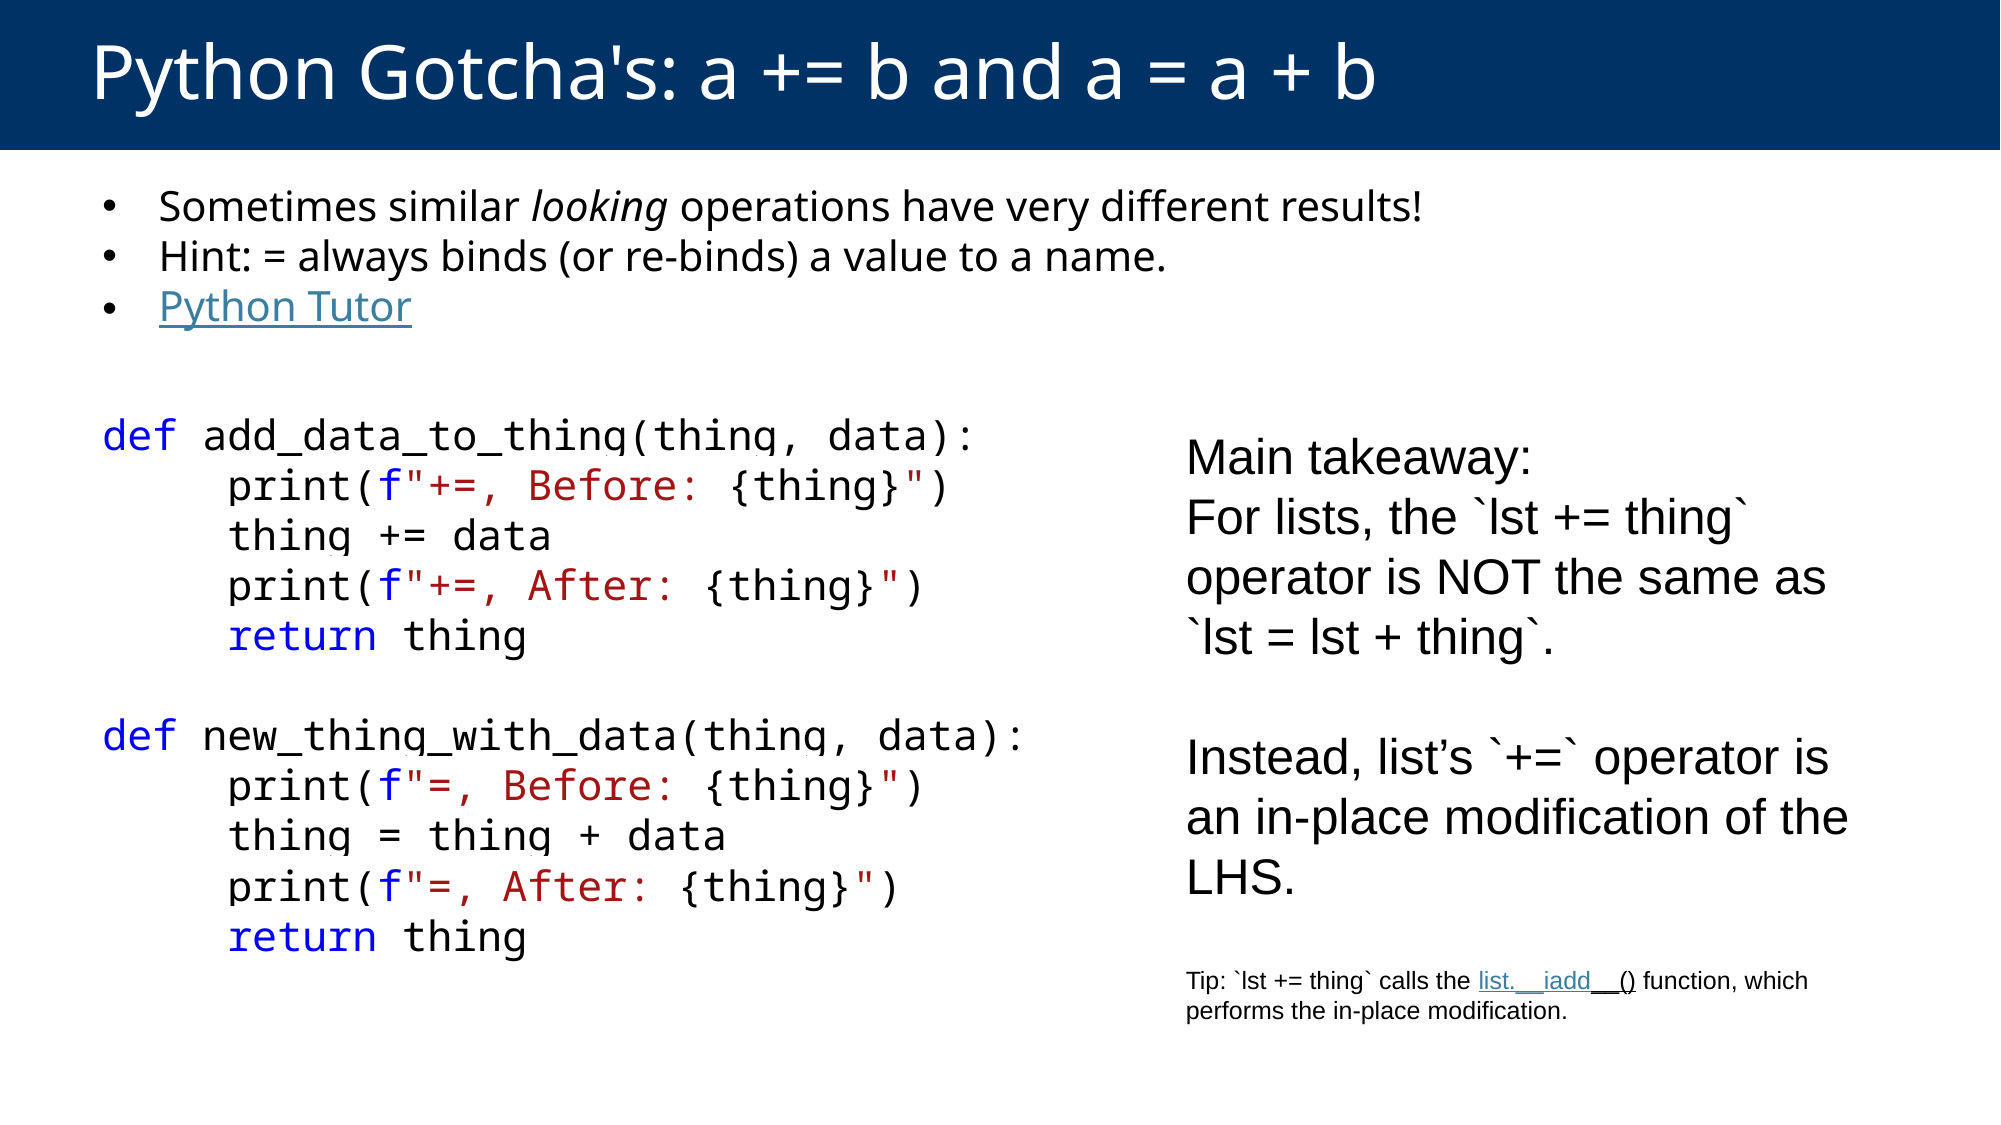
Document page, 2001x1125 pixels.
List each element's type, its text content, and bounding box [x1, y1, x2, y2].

text_box Main takeaway: For lists, the `lst += thing` operator is NOT the same as `lst = lst + thing`. Instead, list’s `+=` operator is an in-place modification of the LHS. Tip: `lst += thing` calls the list.__iadd__() function, which performs the in-place modification. [1171, 416, 1899, 1032]
text_box Sometimes similar looking operations have very different results! Hint: = always binds (or re-binds) a value to a name. Python Tutor [87, 172, 1464, 345]
title Python Gotcha's: a += b and a = a + b [0, 0, 2000, 152]
text_box def add_data_to_thing(thing, data): print(f"+=, Before: {thing}") thing += data print(f"+=, After: {thing}") return thing def new_thing_with_data(thing, data): print(f"=, Before: {thing}") thing = thing + data print(f"=, After: {thing}") return thing [87, 401, 1077, 1017]
